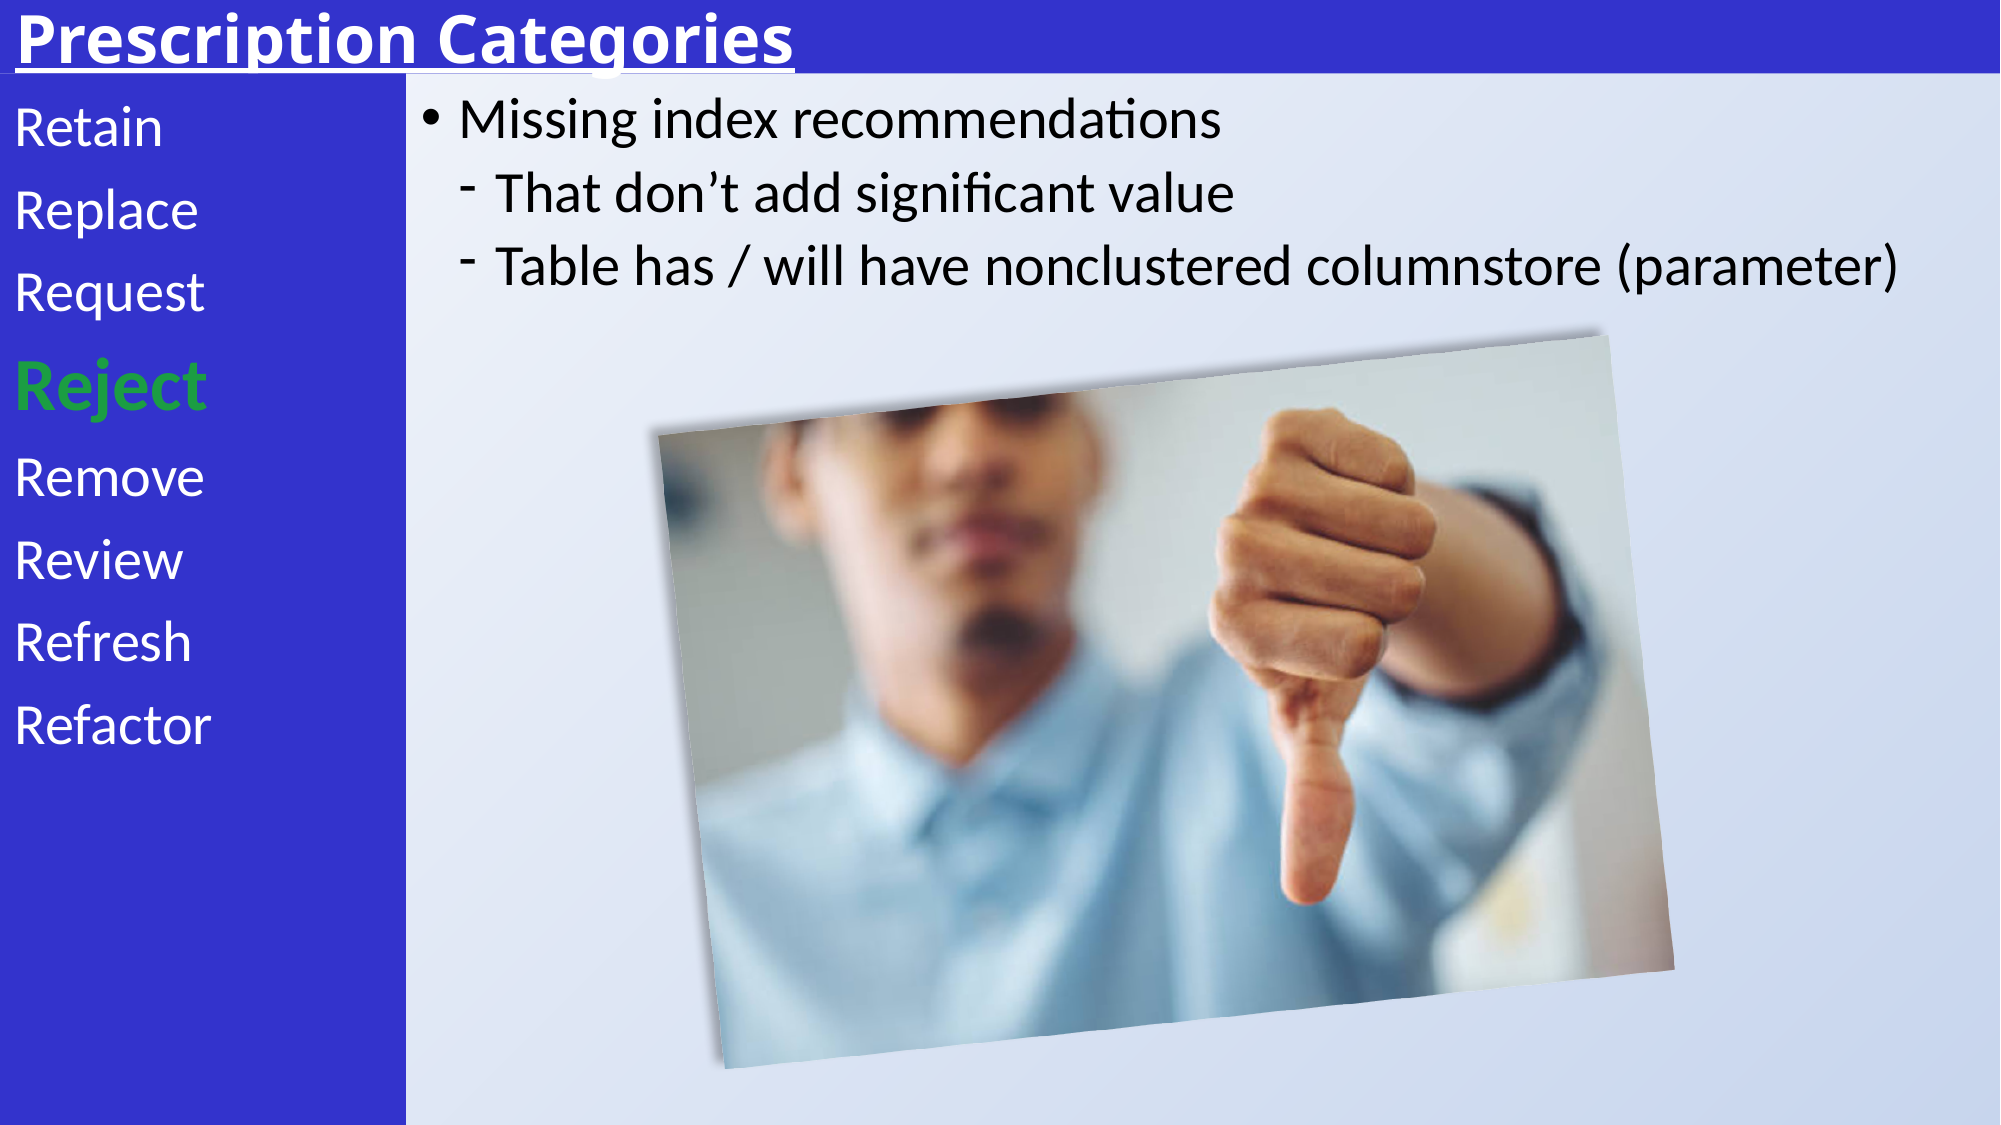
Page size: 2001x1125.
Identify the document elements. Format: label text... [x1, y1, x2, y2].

list Missing index recommendations That don’t add significant value Table has / will have nonclustered columnstore (parameter) [406, 73, 2000, 1077]
title Prescription Categories [0, 0, 2000, 73]
list Retain Replace Request Reject Remove Review Refresh Refactor [0, 73, 406, 1125]
picture [659, 335, 1674, 1069]
